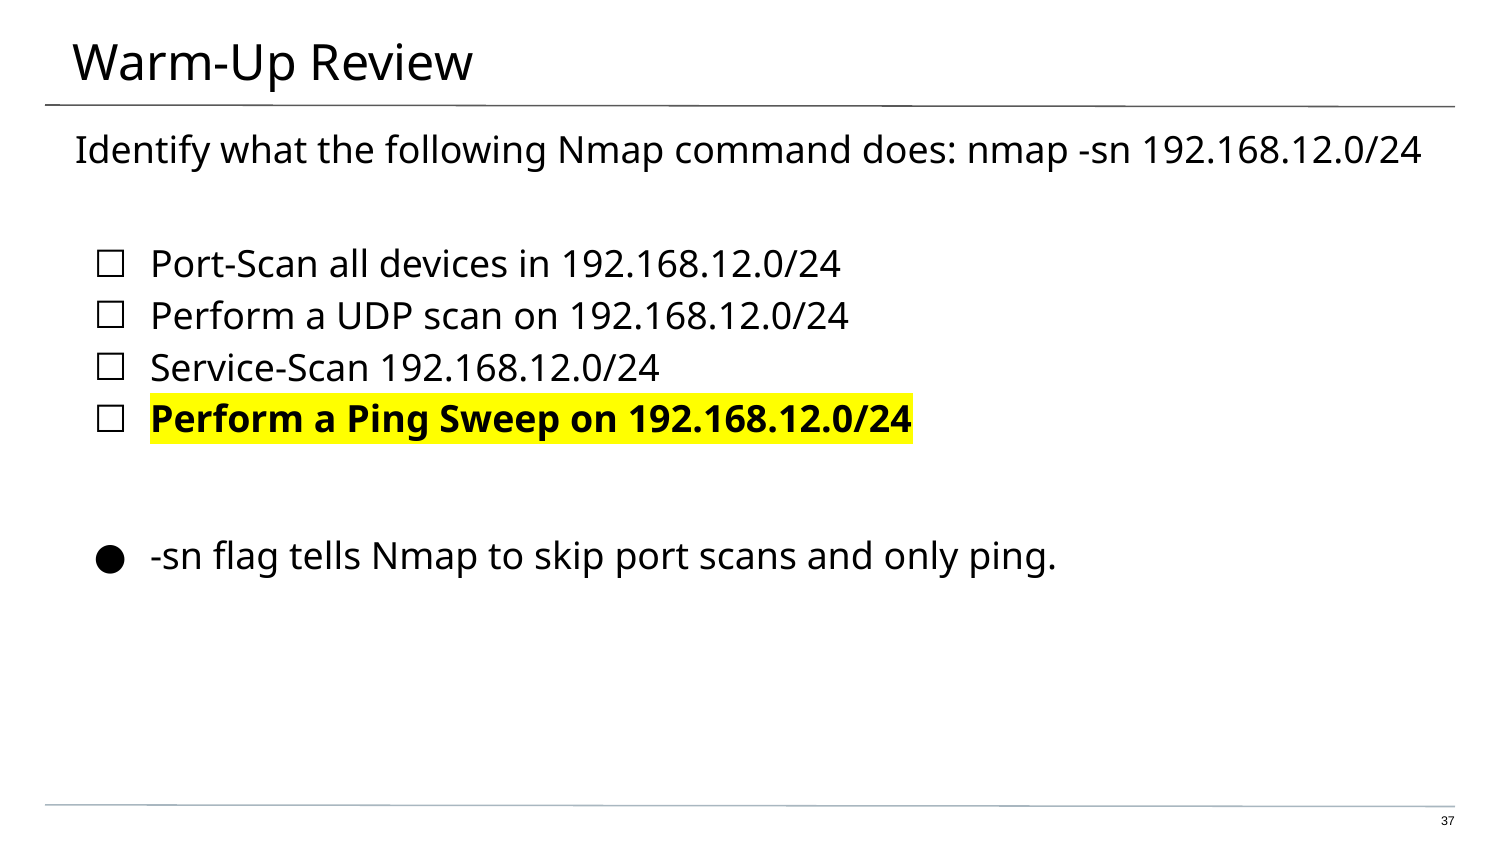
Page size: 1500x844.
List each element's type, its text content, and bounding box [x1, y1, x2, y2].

list Port-Scan all devices in 192.168.12.0/24 Perform a UDP scan on 192.168.12.0/24 Service-Scan 192.168.12.0/24 Perform a Ping Sweep on 192.168.12.0/24 -sn flag tells Nmap to skip port scans and only ping. [0, 233, 1500, 805]
slide_number 37 [1412, 813, 1455, 831]
title Warm-Up Review [0, 0, 1500, 88]
subtitle Identify what the following Nmap command does: nmap -sn 192.168.12.0/24 [0, 110, 1500, 171]
